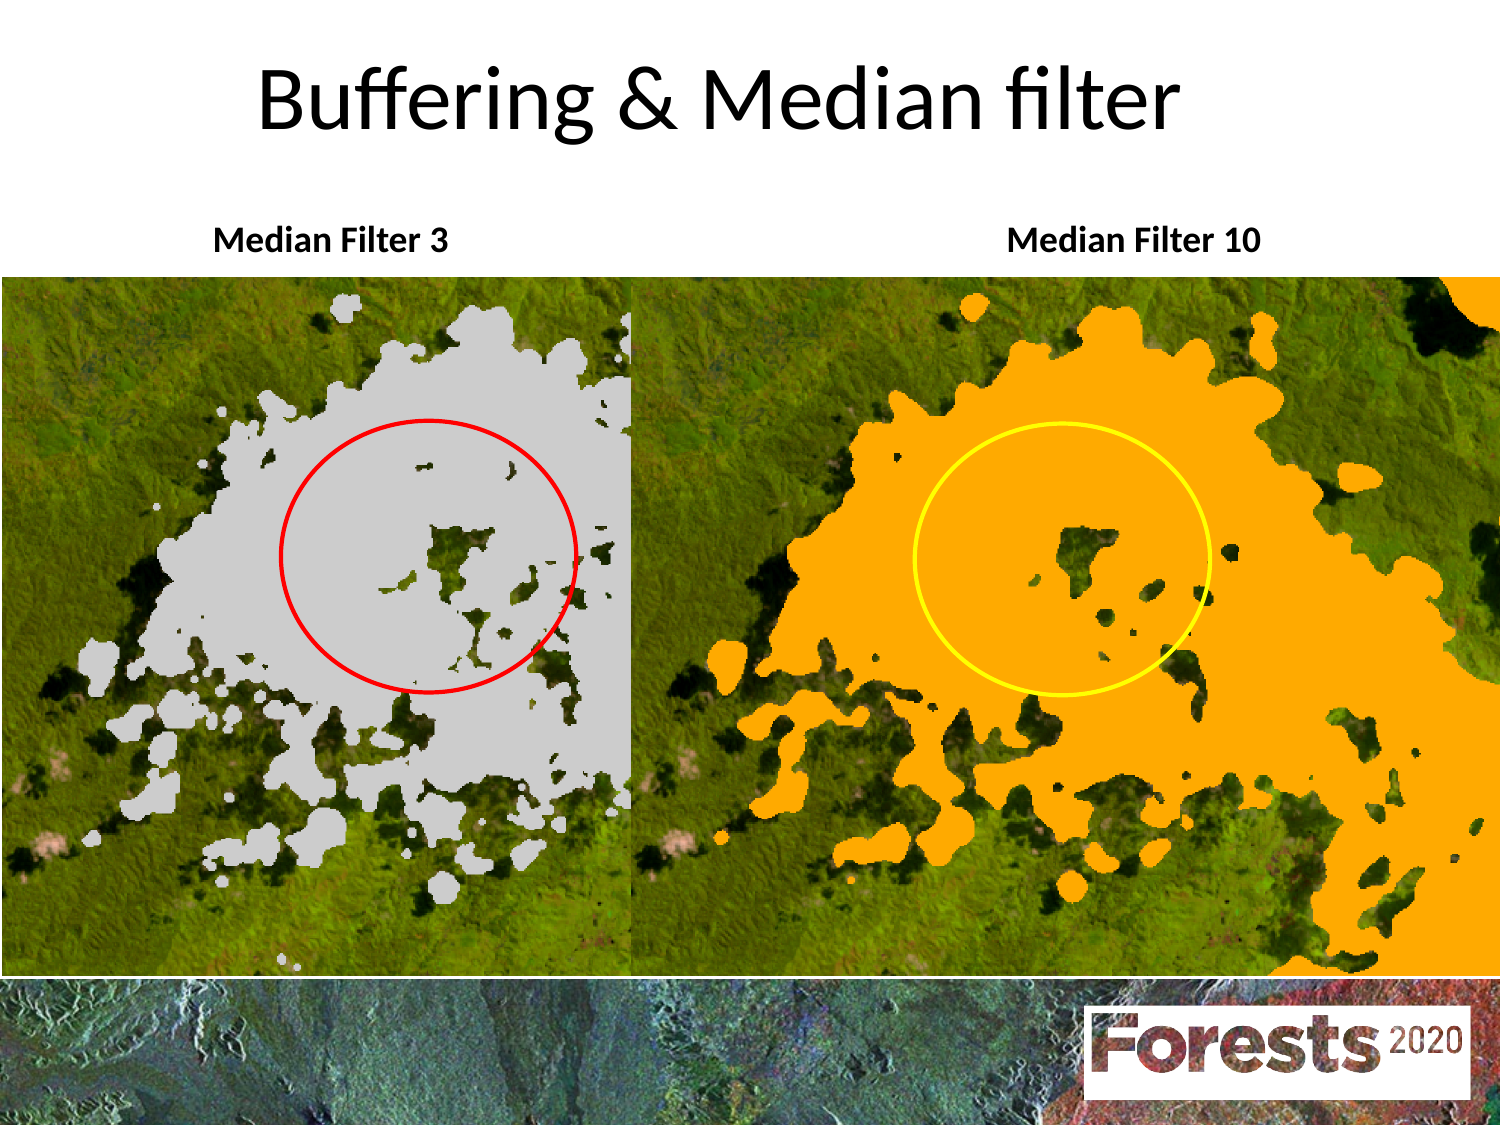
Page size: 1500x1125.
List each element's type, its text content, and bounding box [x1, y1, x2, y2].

picture [2, 276, 1500, 977]
text_box Median Filter 3 [100, 208, 561, 268]
text_box Median Filter 10 [903, 208, 1365, 268]
picture [0, 979, 1500, 1125]
title Buffering & Median filter [29, 30, 1412, 171]
